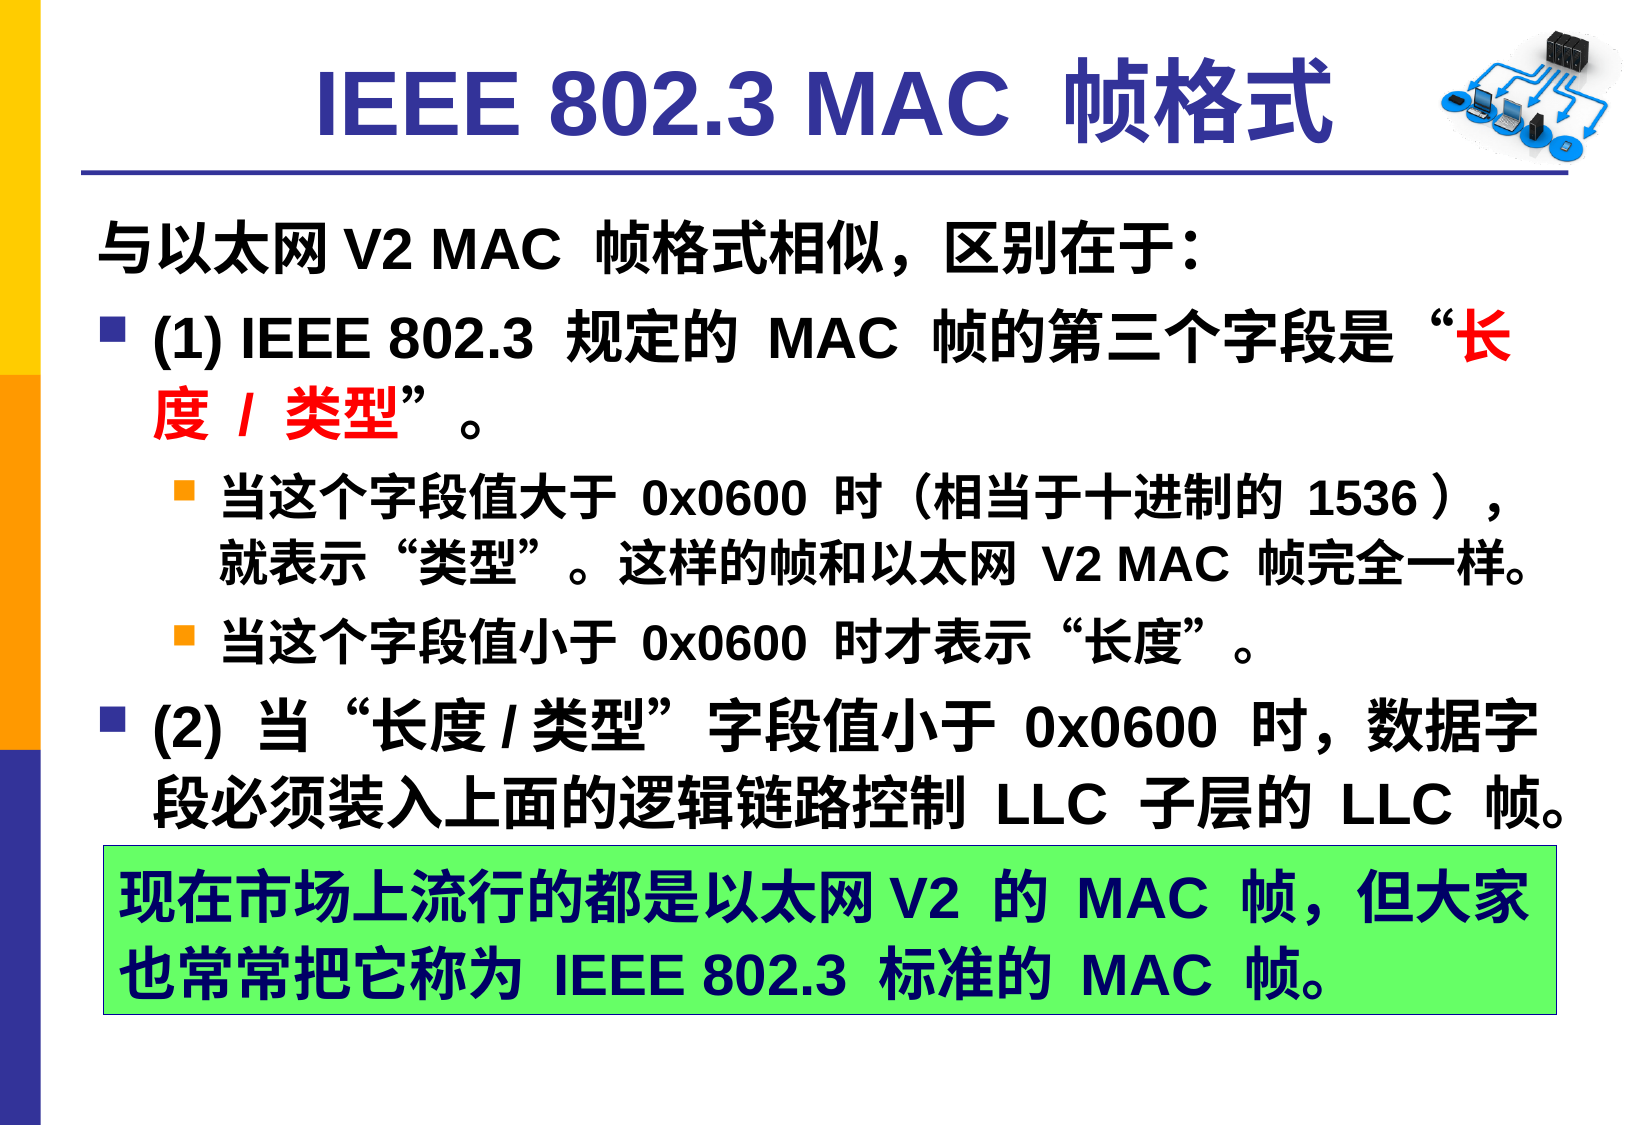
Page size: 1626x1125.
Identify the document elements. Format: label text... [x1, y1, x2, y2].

title IEEE 802.3 MAC 帧格式 [81, 30, 1569, 161]
picture [1438, 30, 1624, 165]
list 与以太网V2 MAC 帧格式相似，区别在于： (1) IEEE 802.3 规定的 MAC 帧的第三个字段是“长度 / 类型”。 当这个字段值大于 0x0600 时（相当于十进制的 1536），就表示“类型”。这样的帧和以太网 V2 MAC 帧完全一样。 当这个字段值小于 0x0600 时才表示“长度”。 (2) 当“长度/类型”字段值小于 0x0600 时，数据字段必须装入上面的逻辑链路控制 LLC 子层的 LLC 帧。 [81, 196, 1569, 1006]
text_box 现在市场上流行的都是以太网V2 的 MAC 帧，但大家也常常把它称为 IEEE 802.3 标准的 MAC 帧。 [103, 845, 1557, 1015]
